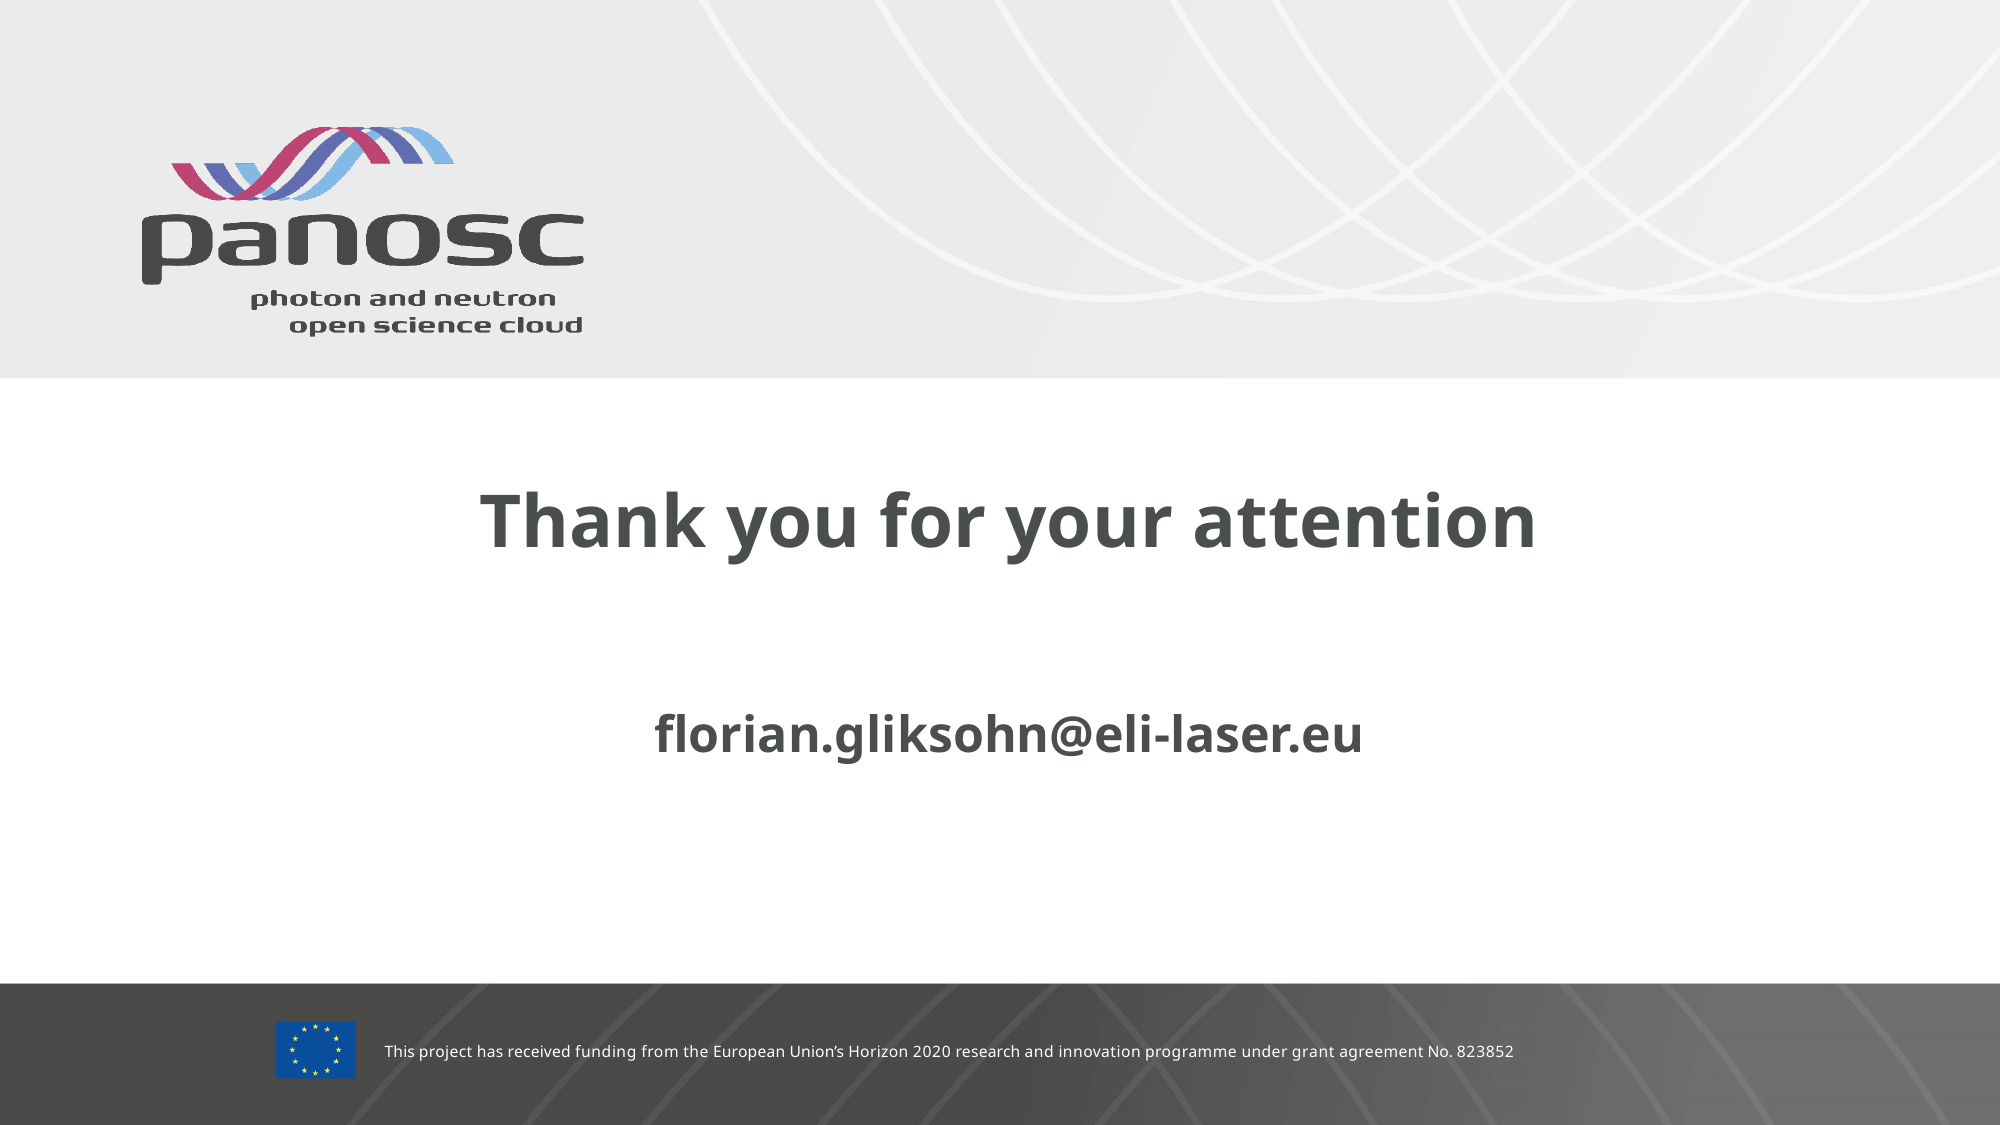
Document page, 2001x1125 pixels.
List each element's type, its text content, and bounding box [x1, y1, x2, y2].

title Thank you for your attention [437, 474, 1582, 564]
subtitle florian.gliksohn@eli-laser.eu [437, 702, 1582, 764]
picture [0, 0, 2000, 1125]
